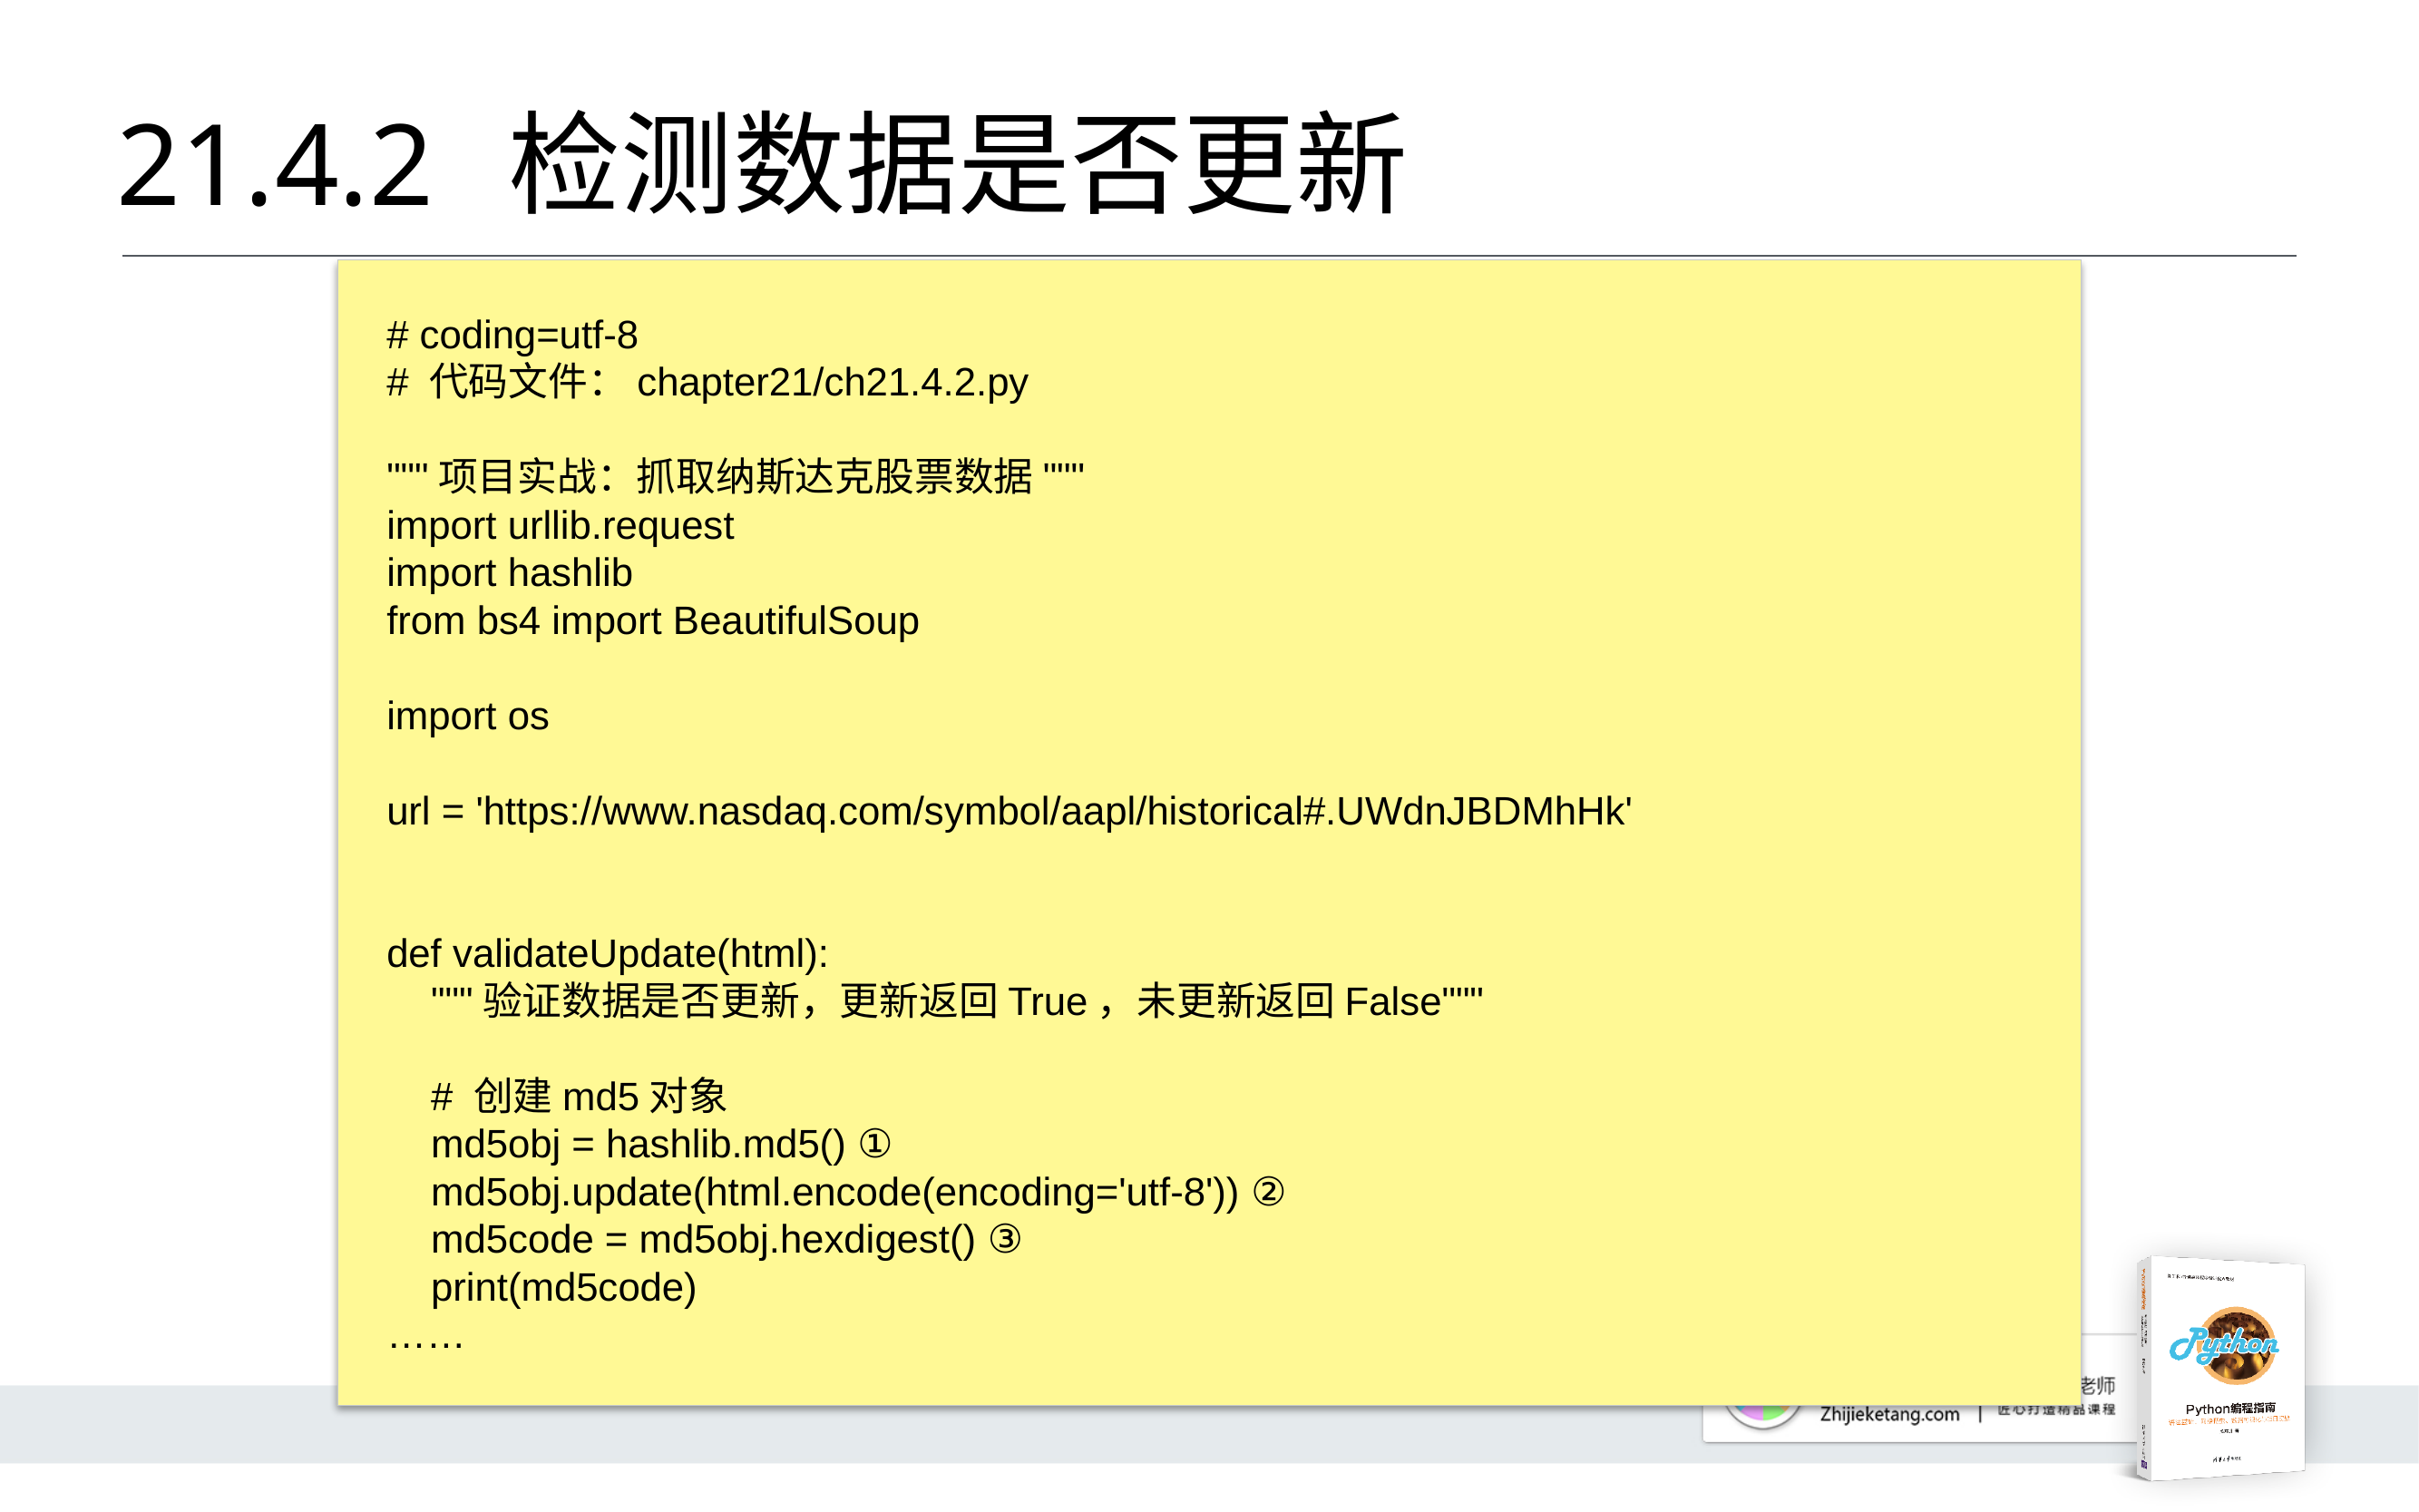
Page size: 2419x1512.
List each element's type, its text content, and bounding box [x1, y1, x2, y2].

text_box # coding=utf-8 # 代码文件：chapter21/ch21.4.2.py """项目实战：抓取纳斯达克股票数据""" import urllib.request import hashlib from bs4 import BeautifulSoup import os url = 'https://www.nasdaq.com/symbol/aapl/historical#.UWdnJBDMhHk' def validateUpdate(html): """验证数据是否更新，更新返回True，未更新返回False""" # 创建md5对象 md5obj = hashlib.md5() ① md5obj.update(html.encode(encoding='utf-8')) ② md5code = md5obj.hexdigest() ③ print(md5code) …… [337, 259, 2082, 1406]
title 21.4.2 检测数据是否更新 [107, 83, 2148, 237]
picture [0, 0, 2419, 1512]
